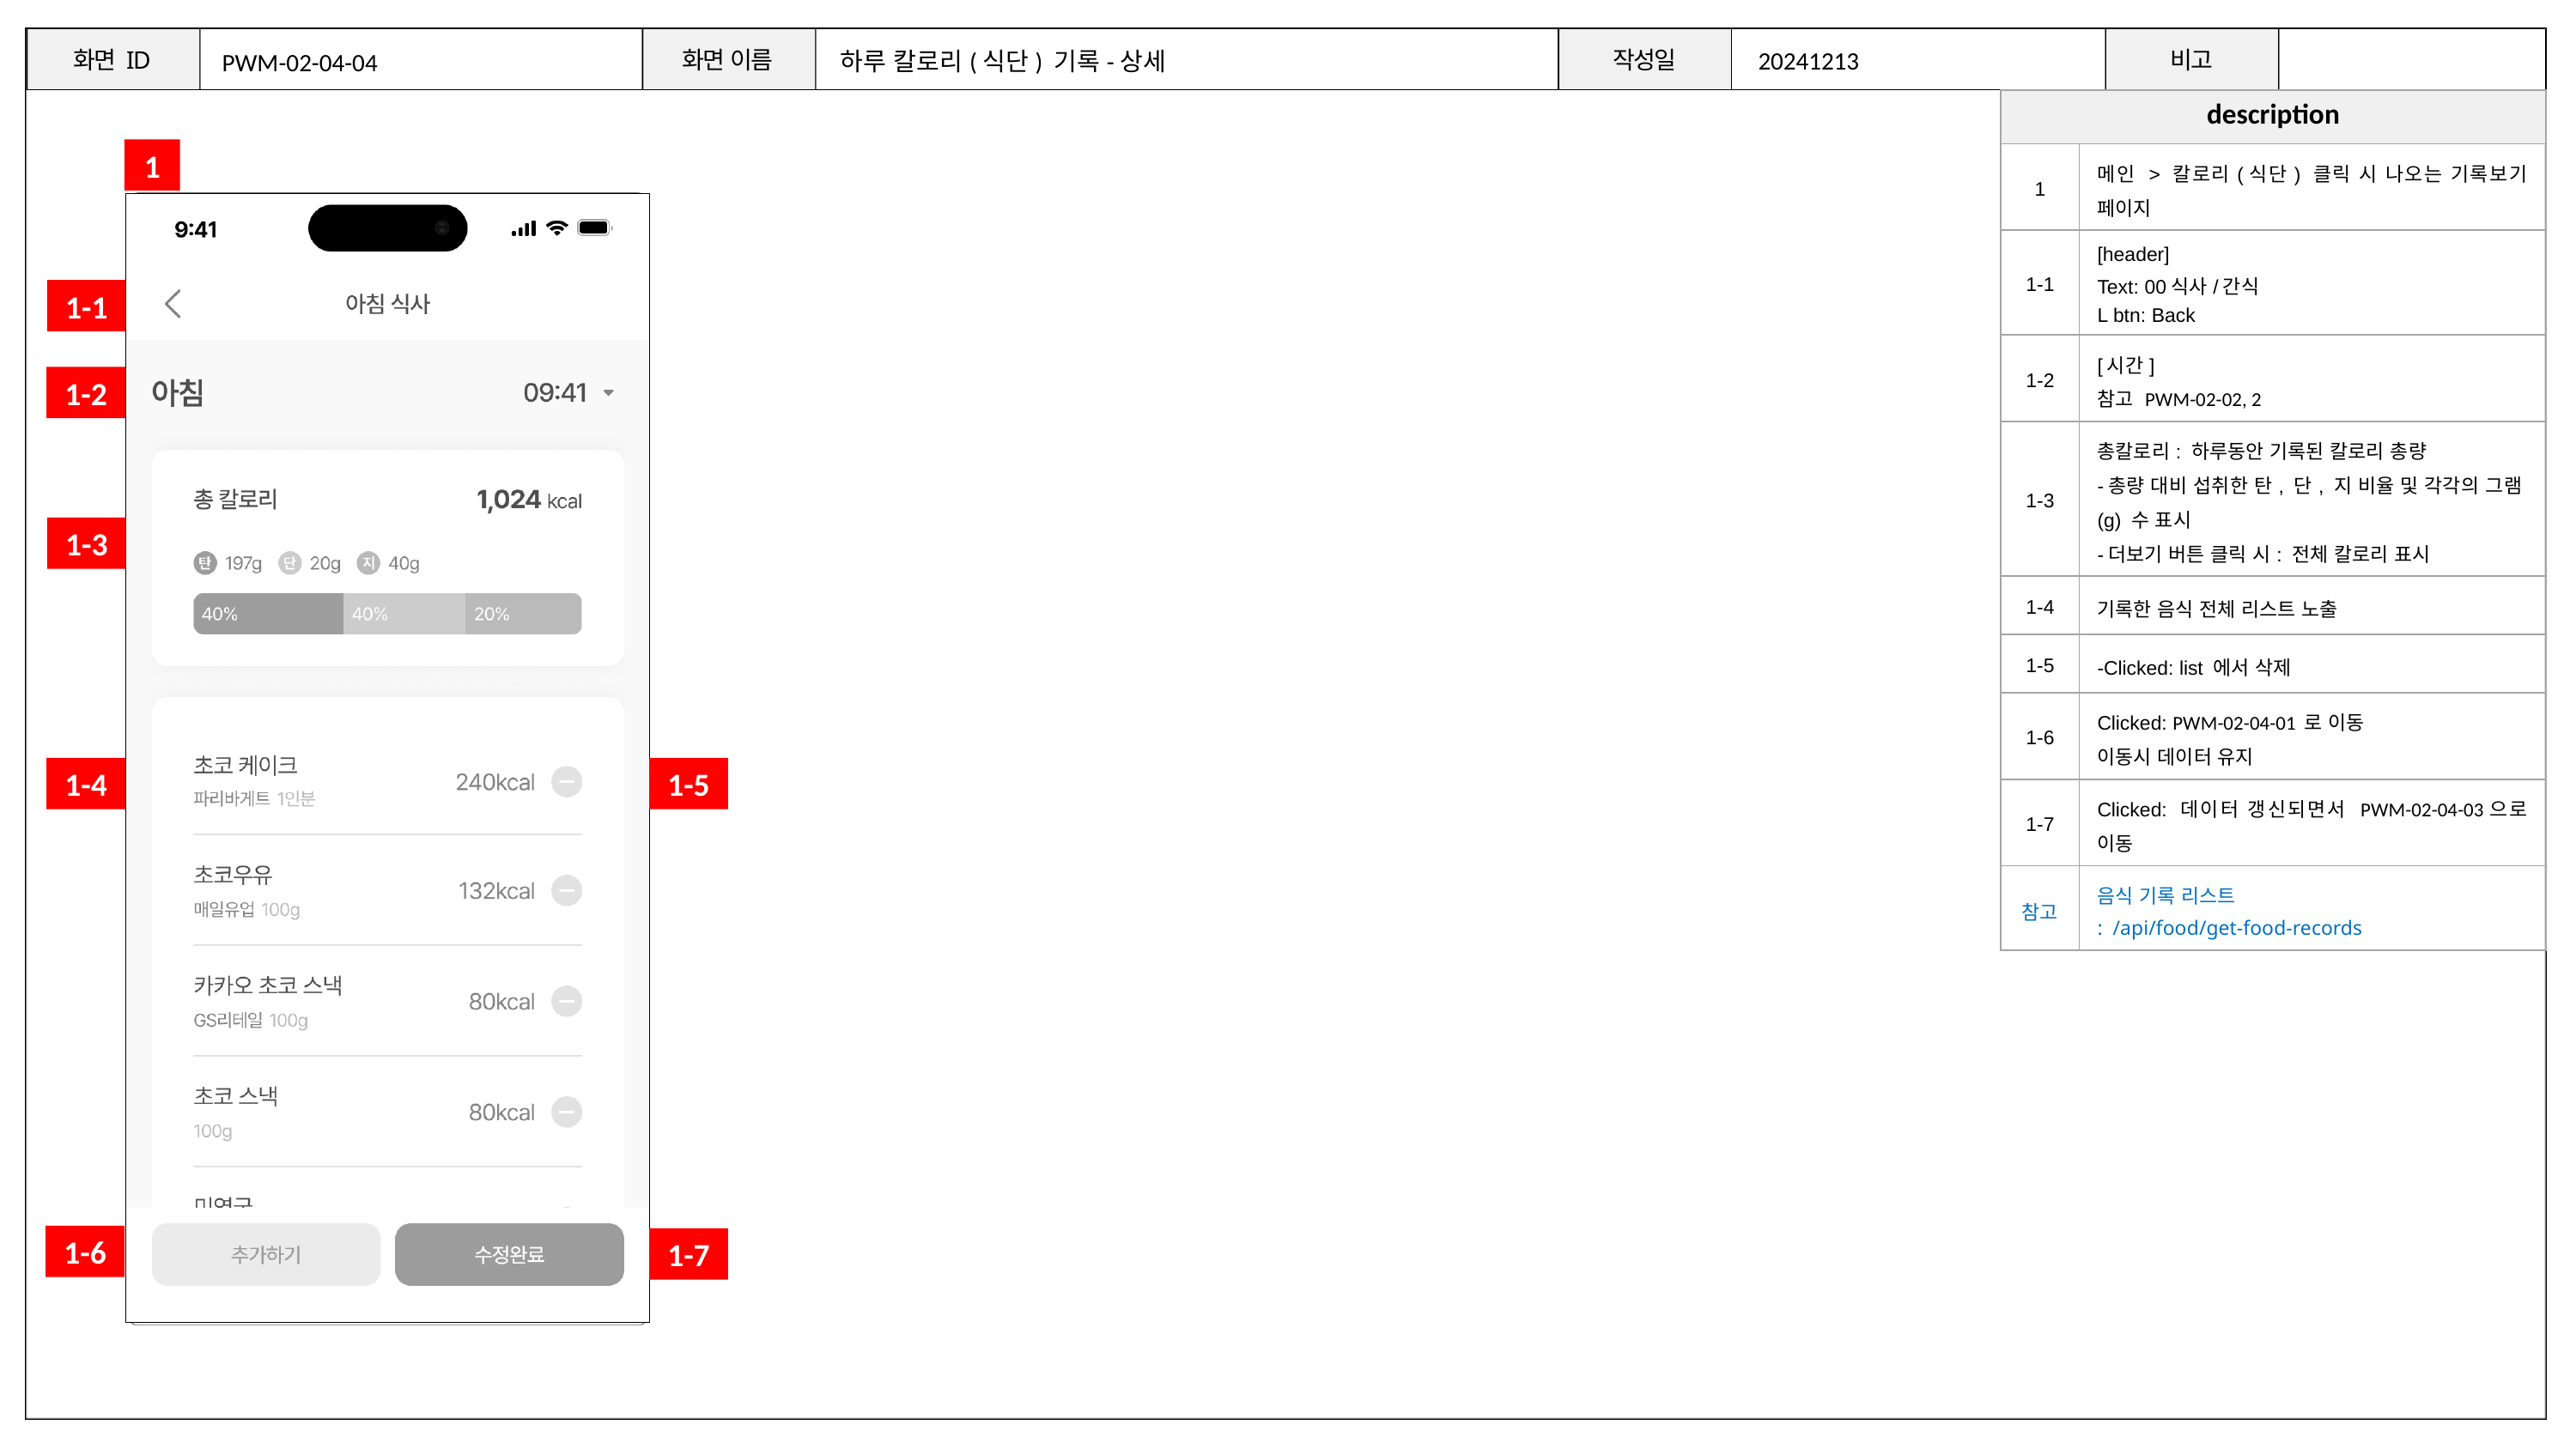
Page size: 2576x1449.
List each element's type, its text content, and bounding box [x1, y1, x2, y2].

text_box 1-2 [46, 367, 125, 419]
text_box 1-4 [46, 757, 125, 809]
list 하루 칼로리(식단) 기록-상세 [828, 39, 1546, 79]
table_cell [시간] 참고 PWM-02-02, 2 [2080, 336, 2545, 421]
table_cell 1-6 [2002, 694, 2079, 779]
table_header description [2002, 91, 2545, 143]
table_cell 1-4 [2002, 577, 2079, 634]
table_cell Clicked: 데이터 갱신되면서 PWM-02-04-03으로 이동 [2080, 780, 2545, 865]
text_box 1-3 [46, 517, 125, 569]
text_box 1-5 [650, 757, 728, 809]
table_cell 1-7 [2002, 780, 2079, 865]
table_cell 음식 기록 리스트 : /api/food/get-food-records [2080, 866, 2545, 949]
picture [25, 27, 2547, 1420]
text_box 1 [124, 139, 180, 191]
table_cell 1-1 [2002, 231, 2079, 334]
table_cell 1-5 [2002, 635, 2079, 692]
table_cell 기록한 음식 전체 리스트 노출 [2080, 577, 2545, 634]
text_box 1-6 [46, 1225, 125, 1277]
table_cell Clicked: PWM-02-04-01 로 이동 이동시 데이터 유지 [2080, 694, 2545, 779]
table_cell 1-3 [2002, 422, 2079, 575]
table_cell 1 [2002, 144, 2079, 229]
table_cell 참고 [2002, 866, 2079, 949]
text_box 1-1 [46, 280, 125, 331]
table_cell -Clicked: list 에서 삭제 [2080, 635, 2545, 692]
list PWM-02-04-04 [209, 39, 629, 80]
table_cell 메인 > 칼로리(식단) 클릭 시 나오는 기록보기 페이지 [2080, 144, 2545, 229]
text_box 1-7 [650, 1228, 728, 1280]
table_cell 총칼로리: 하루동안 기록된 칼로리 총량 -총량 대비 섭취한 탄, 단, 지 비율 및 각각의 그램(g) 수 표시 -더보기 버튼 클릭 시: 전체 칼로리 표시 [2080, 422, 2545, 575]
table_cell 1-2 [2002, 336, 2079, 421]
list 20241213 [1745, 39, 2093, 78]
table_cell [header] Text: 00식사/간식 L btn: Back [2080, 231, 2545, 334]
